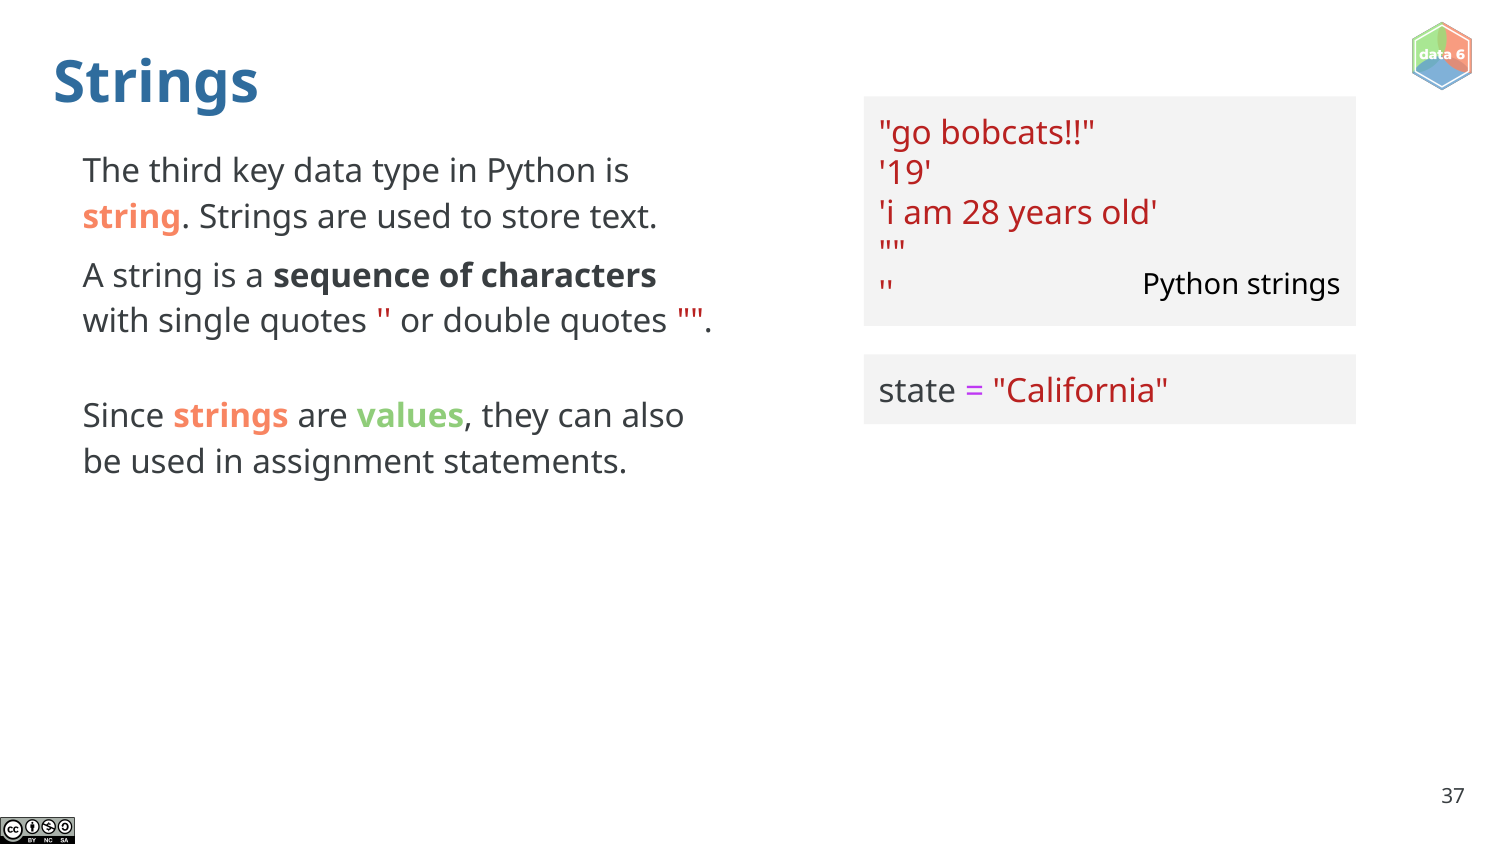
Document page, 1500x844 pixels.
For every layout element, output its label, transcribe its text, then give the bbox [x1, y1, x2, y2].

picture [0, 817, 75, 844]
picture [1404, 18, 1480, 94]
list The third key data type in Python is string. Strings are used to store text. A string is a sequence of characters with single quotes '' or double quotes "". [67, 128, 741, 372]
text_box Python strings [1111, 250, 1356, 316]
text_box "go bobcats!!" '19' 'i am 28 years old' "" '' [863, 96, 1356, 326]
list Since strings are values, they can also be used in assignment statements. [67, 372, 741, 499]
title Strings [38, 29, 1255, 94]
slide_number ‹#› [1389, 764, 1480, 830]
text_box state = "California" [863, 354, 1356, 425]
